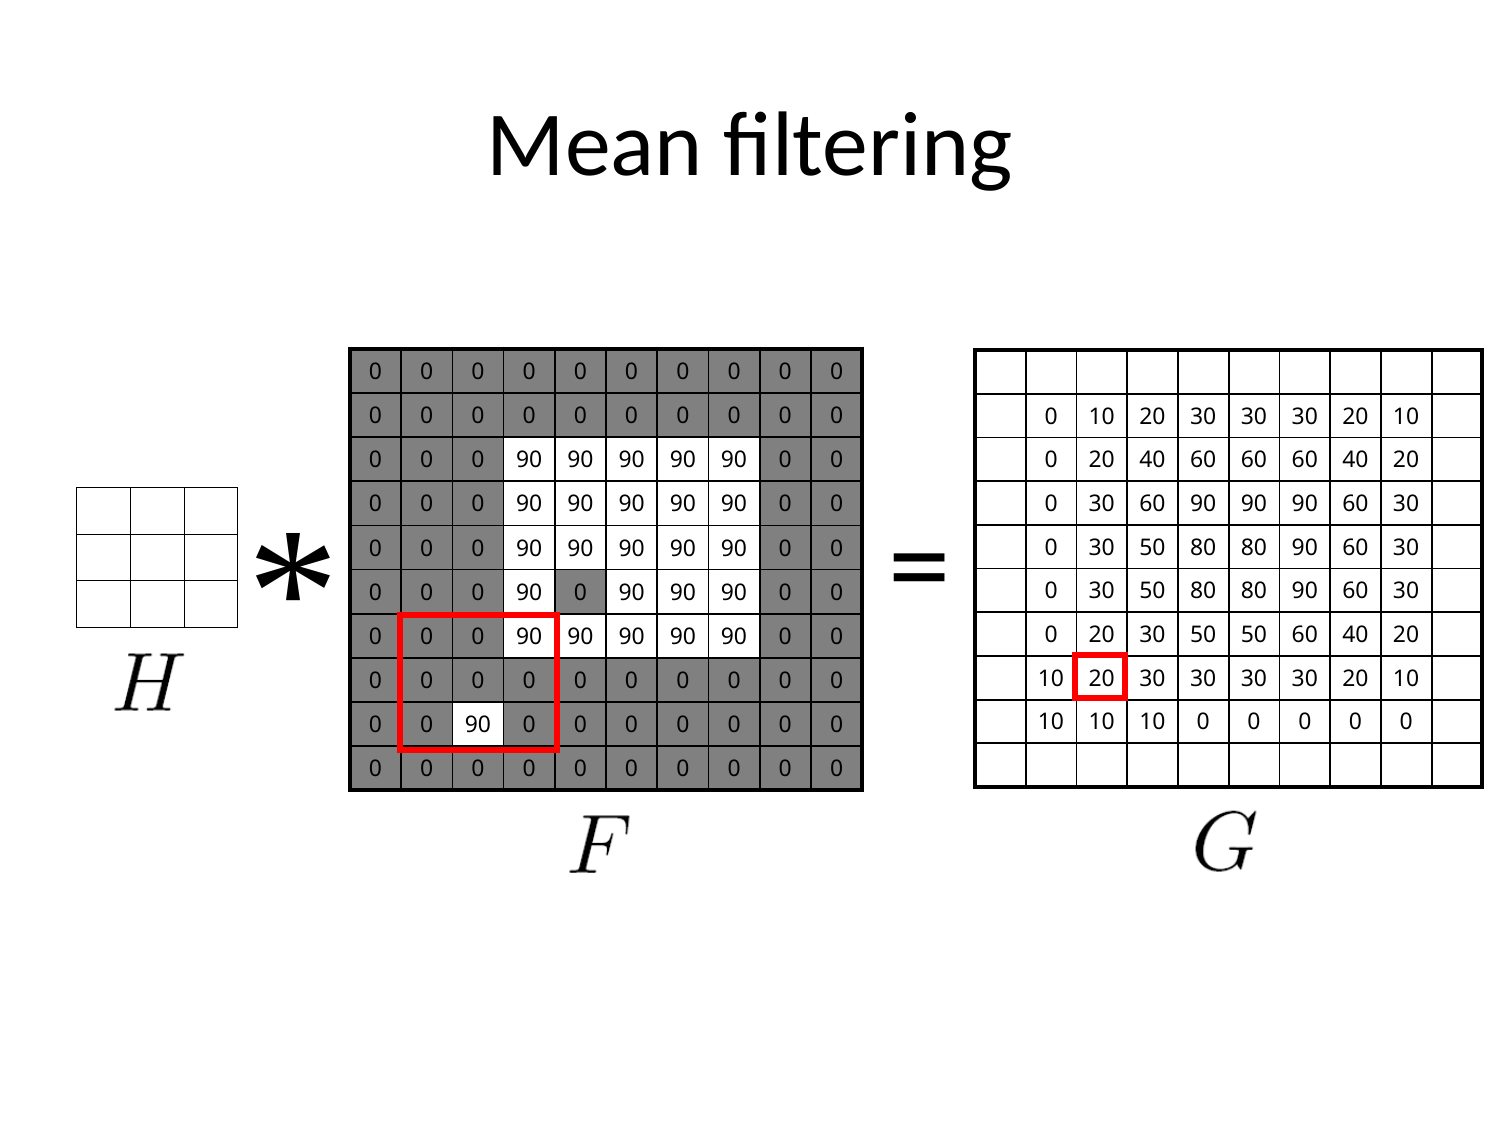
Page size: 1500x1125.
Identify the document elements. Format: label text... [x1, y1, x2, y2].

table_cell 90 [658, 438, 708, 480]
table_cell 30 [1128, 657, 1177, 699]
table_cell 20 [1382, 438, 1431, 480]
table_cell 30 [1230, 657, 1279, 699]
table_cell 80 [1230, 569, 1279, 611]
table_cell 0 [812, 747, 860, 788]
table_cell 0 [1230, 701, 1279, 742]
table_cell 90 [658, 526, 708, 569]
table_cell 90 [1179, 482, 1228, 524]
table_header [1027, 352, 1076, 393]
table_cell 0 [356, 570, 400, 613]
table_cell 0 [812, 394, 860, 436]
table_cell 90 [607, 482, 656, 525]
table_header [1128, 352, 1177, 393]
table_cell [977, 482, 1025, 524]
table_cell 30 [1128, 613, 1177, 655]
table_cell [977, 701, 1025, 742]
table_cell 0 [556, 747, 605, 788]
table_cell 0 [352, 394, 400, 436]
table_cell 30 [1077, 526, 1126, 568]
table_cell 90 [607, 615, 656, 657]
table_header [1280, 352, 1329, 393]
table_cell 0 [761, 526, 810, 569]
table_header [1382, 352, 1431, 393]
table_header 0 [453, 351, 503, 392]
table_cell 0 [402, 394, 452, 436]
table_cell 90 [558, 615, 605, 657]
picture [562, 812, 638, 876]
table_cell 0 [607, 659, 656, 701]
table_cell 0 [709, 394, 759, 436]
text_box * [232, 462, 356, 698]
table_cell 80 [1179, 569, 1228, 611]
table_cell [977, 657, 1025, 699]
table_cell 0 [761, 615, 810, 657]
table_cell 0 [504, 750, 554, 788]
table_cell [977, 438, 1025, 480]
picture [103, 643, 191, 719]
table_cell 60 [1128, 482, 1177, 524]
table_cell 0 [356, 482, 400, 525]
table_cell 30 [1382, 526, 1431, 568]
table_cell [1027, 744, 1076, 785]
table_cell 0 [709, 703, 759, 745]
table_cell 30 [1179, 395, 1228, 437]
table_cell 90 [709, 482, 759, 525]
table_cell 0 [761, 703, 810, 745]
table_cell 90 [1230, 482, 1279, 524]
table_cell 30 [1280, 657, 1329, 699]
table_cell 0 [658, 747, 708, 788]
table_cell 0 [1382, 701, 1431, 742]
table_cell 20 [1331, 657, 1380, 699]
table_cell 0 [402, 526, 452, 569]
table_header 0 [761, 351, 810, 392]
table_cell 0 [761, 659, 810, 701]
table_header 0 [658, 351, 708, 392]
table_cell 60 [1280, 438, 1329, 480]
table_cell 0 [504, 394, 554, 436]
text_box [5, 487, 233, 626]
table_cell 0 [556, 570, 605, 613]
table_cell 10 [1027, 701, 1076, 742]
table_header [1077, 352, 1126, 393]
table_cell 90 [504, 482, 554, 525]
table_cell 10 [1382, 395, 1431, 437]
table_cell 0 [761, 394, 810, 436]
table_cell 0 [709, 659, 759, 701]
table_cell 90 [607, 526, 656, 569]
table_cell [1433, 482, 1480, 524]
table_header 0 [709, 351, 759, 392]
table_cell 0 [1027, 438, 1076, 480]
table_header [1179, 352, 1228, 393]
table_cell 90 [607, 438, 656, 480]
table_cell 90 [556, 482, 605, 525]
table_cell 0 [1280, 701, 1329, 742]
table_cell 0 [812, 703, 860, 745]
table_cell 20 [1382, 613, 1431, 655]
table_cell [1433, 438, 1480, 480]
table_cell 10 [1027, 657, 1074, 699]
table_cell 30 [1280, 395, 1329, 437]
table_cell 30 [1077, 569, 1126, 611]
table_header [977, 352, 1025, 393]
table_header 0 [607, 351, 656, 392]
table_cell 40 [1331, 613, 1380, 655]
table_cell 90 [504, 570, 554, 613]
table_cell 0 [709, 747, 759, 788]
table_cell 30 [1382, 569, 1431, 611]
table_cell 0 [453, 526, 503, 569]
table_cell 0 [453, 750, 503, 788]
table_cell 20 [1077, 438, 1126, 480]
table_cell 0 [556, 394, 605, 436]
table_cell [977, 744, 1025, 785]
table_cell [1077, 744, 1126, 785]
table_cell 0 [453, 482, 503, 525]
table_cell [1382, 744, 1431, 785]
table_header 0 [352, 351, 400, 392]
table_cell 20 [1331, 395, 1380, 437]
table_cell 0 [607, 394, 656, 436]
table_header 0 [402, 351, 452, 392]
table_cell 90 [1280, 569, 1329, 611]
table_cell 90 [1280, 526, 1329, 568]
table_cell 0 [352, 703, 399, 745]
table_cell 10 [1077, 395, 1126, 437]
table_cell [1331, 744, 1380, 785]
table_cell 0 [658, 703, 708, 745]
table_cell 90 [709, 526, 759, 569]
table_cell 60 [1331, 526, 1380, 568]
table_cell [1433, 701, 1480, 742]
table_cell 0 [352, 659, 399, 701]
table_cell 0 [453, 438, 503, 480]
table_cell 0 [812, 438, 860, 480]
table_cell 90 [658, 570, 708, 613]
table_cell 50 [1128, 526, 1177, 568]
table_cell 0 [812, 615, 860, 657]
table_cell 0 [761, 747, 810, 788]
table_cell 0 [658, 659, 708, 701]
table_cell 20 [1128, 395, 1177, 437]
table_cell 0 [607, 703, 656, 745]
table_cell 0 [356, 526, 400, 569]
text_box = [873, 474, 966, 640]
table_cell 0 [812, 659, 860, 701]
table_cell 0 [761, 570, 810, 613]
table_cell 0 [453, 394, 503, 436]
table_cell 0 [356, 615, 399, 657]
table_cell 90 [658, 615, 708, 657]
table_cell 60 [1331, 482, 1380, 524]
table_cell 80 [1230, 526, 1279, 568]
table_cell 0 [1027, 569, 1076, 611]
table_cell 60 [1179, 438, 1228, 480]
table_cell 90 [709, 570, 759, 613]
table_cell 0 [1179, 701, 1228, 742]
table_cell 90 [607, 570, 656, 613]
table_cell 0 [812, 526, 860, 569]
table_cell 60 [1331, 569, 1380, 611]
table_cell 0 [558, 659, 605, 701]
table_cell 0 [658, 394, 708, 436]
table_cell [1433, 395, 1480, 437]
table_cell 60 [1230, 438, 1279, 480]
table_cell 0 [1027, 482, 1076, 524]
table_header 0 [812, 351, 860, 392]
table_cell 90 [504, 438, 554, 480]
table_cell 0 [453, 570, 503, 613]
table_cell 50 [1128, 569, 1177, 611]
table_cell 0 [402, 438, 452, 480]
table_cell 0 [1027, 395, 1076, 437]
table_cell [977, 569, 1025, 611]
table_cell 50 [1230, 613, 1279, 655]
table_cell [1128, 744, 1177, 785]
table_cell 30 [1382, 482, 1431, 524]
table_cell 0 [1331, 701, 1380, 742]
table_cell 90 [556, 438, 605, 480]
table_cell [1433, 657, 1480, 699]
table_cell 0 [352, 438, 400, 480]
table_cell 0 [402, 482, 452, 525]
table_cell 80 [1179, 526, 1228, 568]
text_box [399, 614, 558, 750]
table_cell [1433, 569, 1480, 611]
table_cell [1433, 613, 1480, 655]
table_cell 30 [1230, 395, 1279, 437]
table_cell 30 [1179, 657, 1228, 699]
table_cell 60 [1280, 613, 1329, 655]
table_cell 40 [1128, 438, 1177, 480]
table_cell 0 [1027, 526, 1076, 568]
table_cell 0 [402, 570, 452, 613]
table_cell 0 [607, 747, 656, 788]
table_cell 40 [1331, 438, 1380, 480]
table_header [1230, 352, 1279, 393]
title Mean filtering [75, 45, 1425, 233]
table_cell 10 [1128, 701, 1177, 742]
table_header 0 [504, 351, 554, 392]
table_cell [1179, 744, 1228, 785]
table_cell [977, 395, 1025, 437]
text_box [1074, 654, 1125, 699]
table_cell [977, 526, 1025, 568]
table_cell 90 [1280, 482, 1329, 524]
table_cell 0 [761, 438, 810, 480]
table_cell 90 [709, 615, 759, 657]
table_cell 90 [658, 482, 708, 525]
table_cell 50 [1179, 613, 1228, 655]
table_cell 10 [1077, 701, 1126, 742]
table_cell [1280, 744, 1329, 785]
table_header [1331, 352, 1380, 393]
table_cell 90 [709, 438, 759, 480]
table_cell 0 [1027, 613, 1076, 655]
table_cell 90 [504, 526, 554, 569]
table_cell 0 [402, 750, 452, 788]
table_cell [1433, 744, 1480, 785]
table_cell 30 [1077, 482, 1126, 524]
table_cell [1433, 526, 1480, 568]
table_cell [977, 613, 1025, 655]
table_cell 0 [558, 703, 605, 745]
picture [1187, 801, 1264, 877]
table_cell 0 [352, 747, 400, 788]
table_header [1433, 352, 1480, 393]
table_cell 0 [812, 570, 860, 613]
table_cell 10 [1382, 657, 1431, 699]
table_cell 0 [761, 482, 810, 525]
table_cell 90 [556, 526, 605, 569]
table_cell [1230, 744, 1279, 785]
table_cell 0 [812, 482, 860, 525]
table_header 0 [556, 351, 605, 392]
table_cell 20 [1077, 613, 1126, 655]
